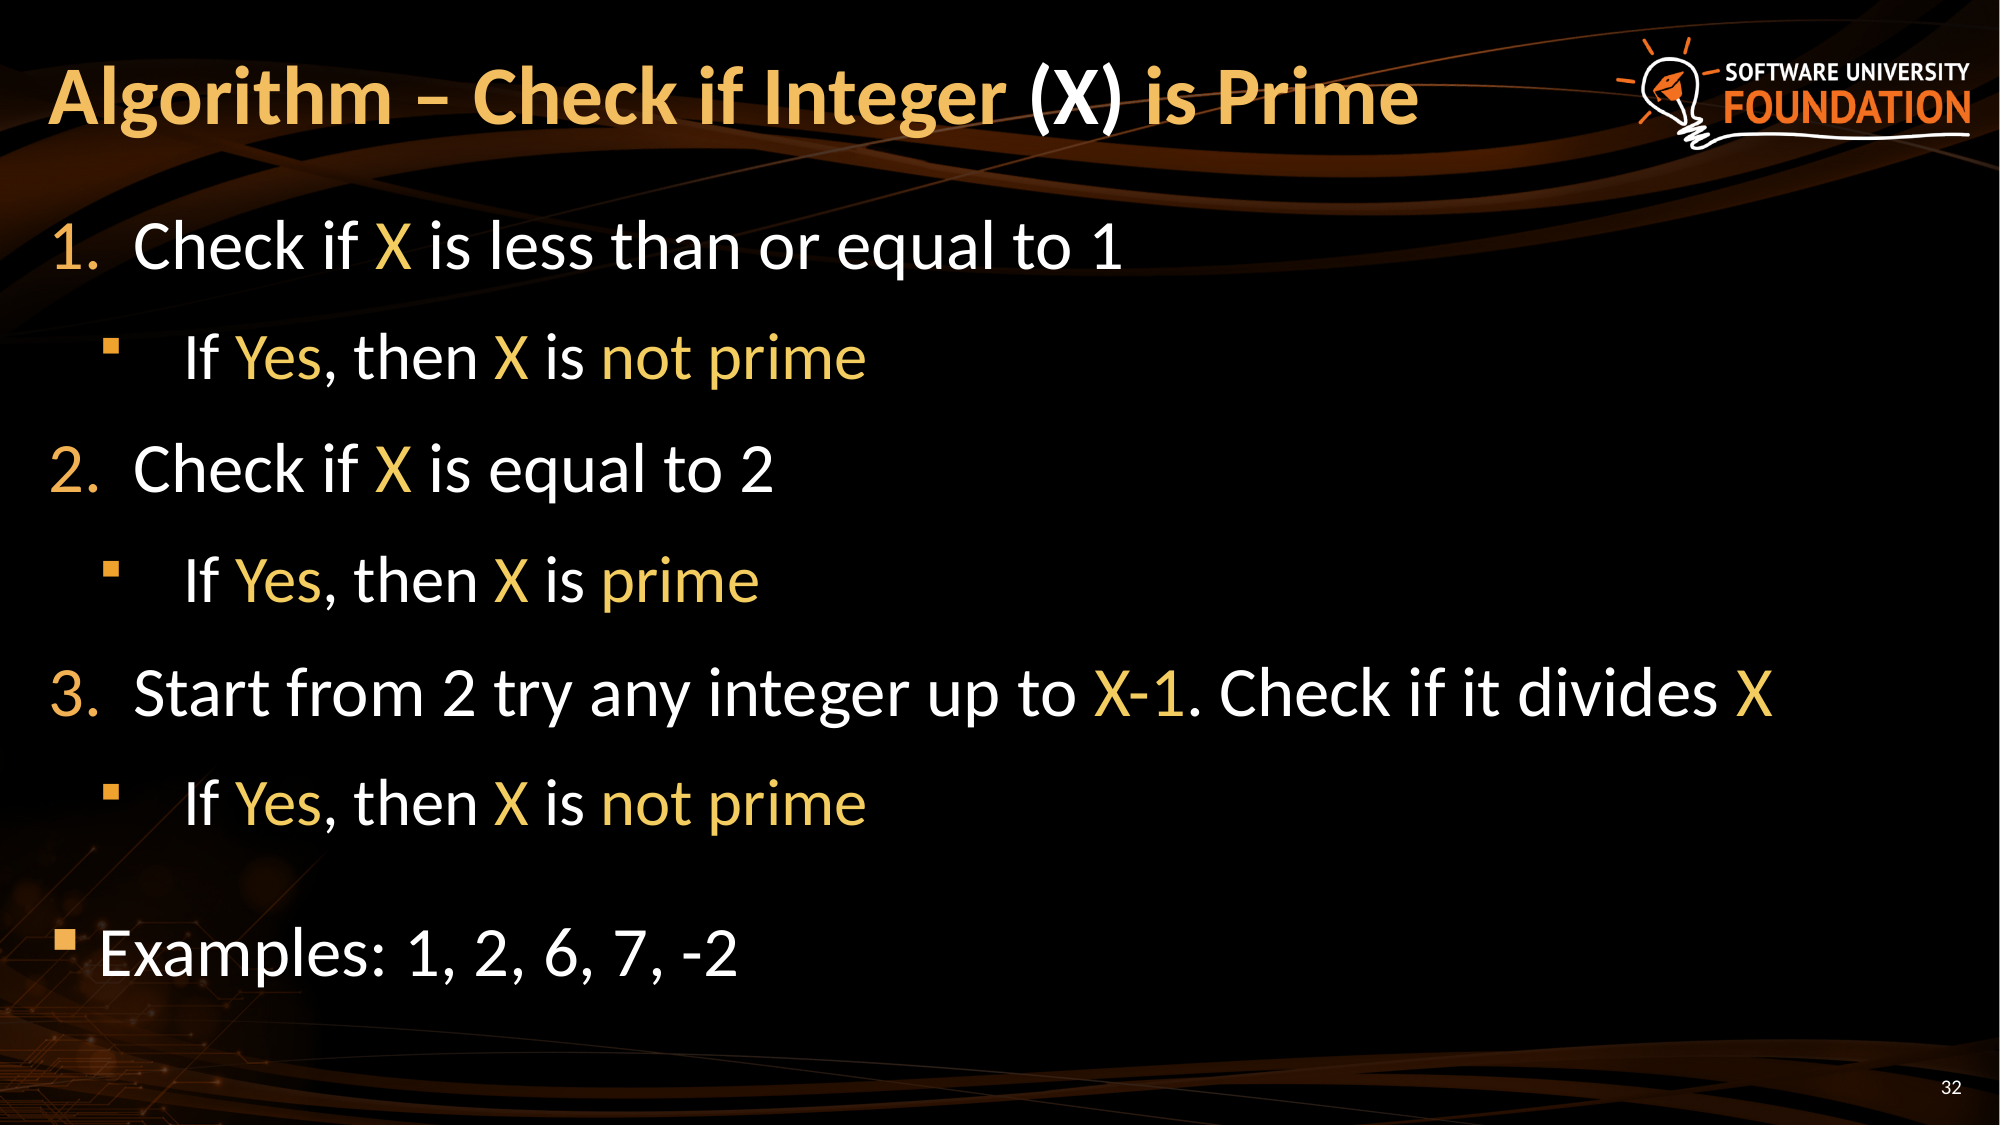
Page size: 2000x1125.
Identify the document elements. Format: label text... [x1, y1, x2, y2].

slide_number 32 [1897, 1070, 1968, 1103]
title Algorithm – Check if Integer (X) is Prime [30, 6, 1602, 189]
list Check if X is less than or equal to 1 If Yes, then X is not prime Check if X is equal to 2 If Yes, then X is prime Start from 2 try any integer up to X-1. Check if it divides X If Yes, then X is not prime Examples: 1, 2, 6, 7, -2 [31, 188, 1968, 1103]
picture [0, 0, 2000, 1125]
